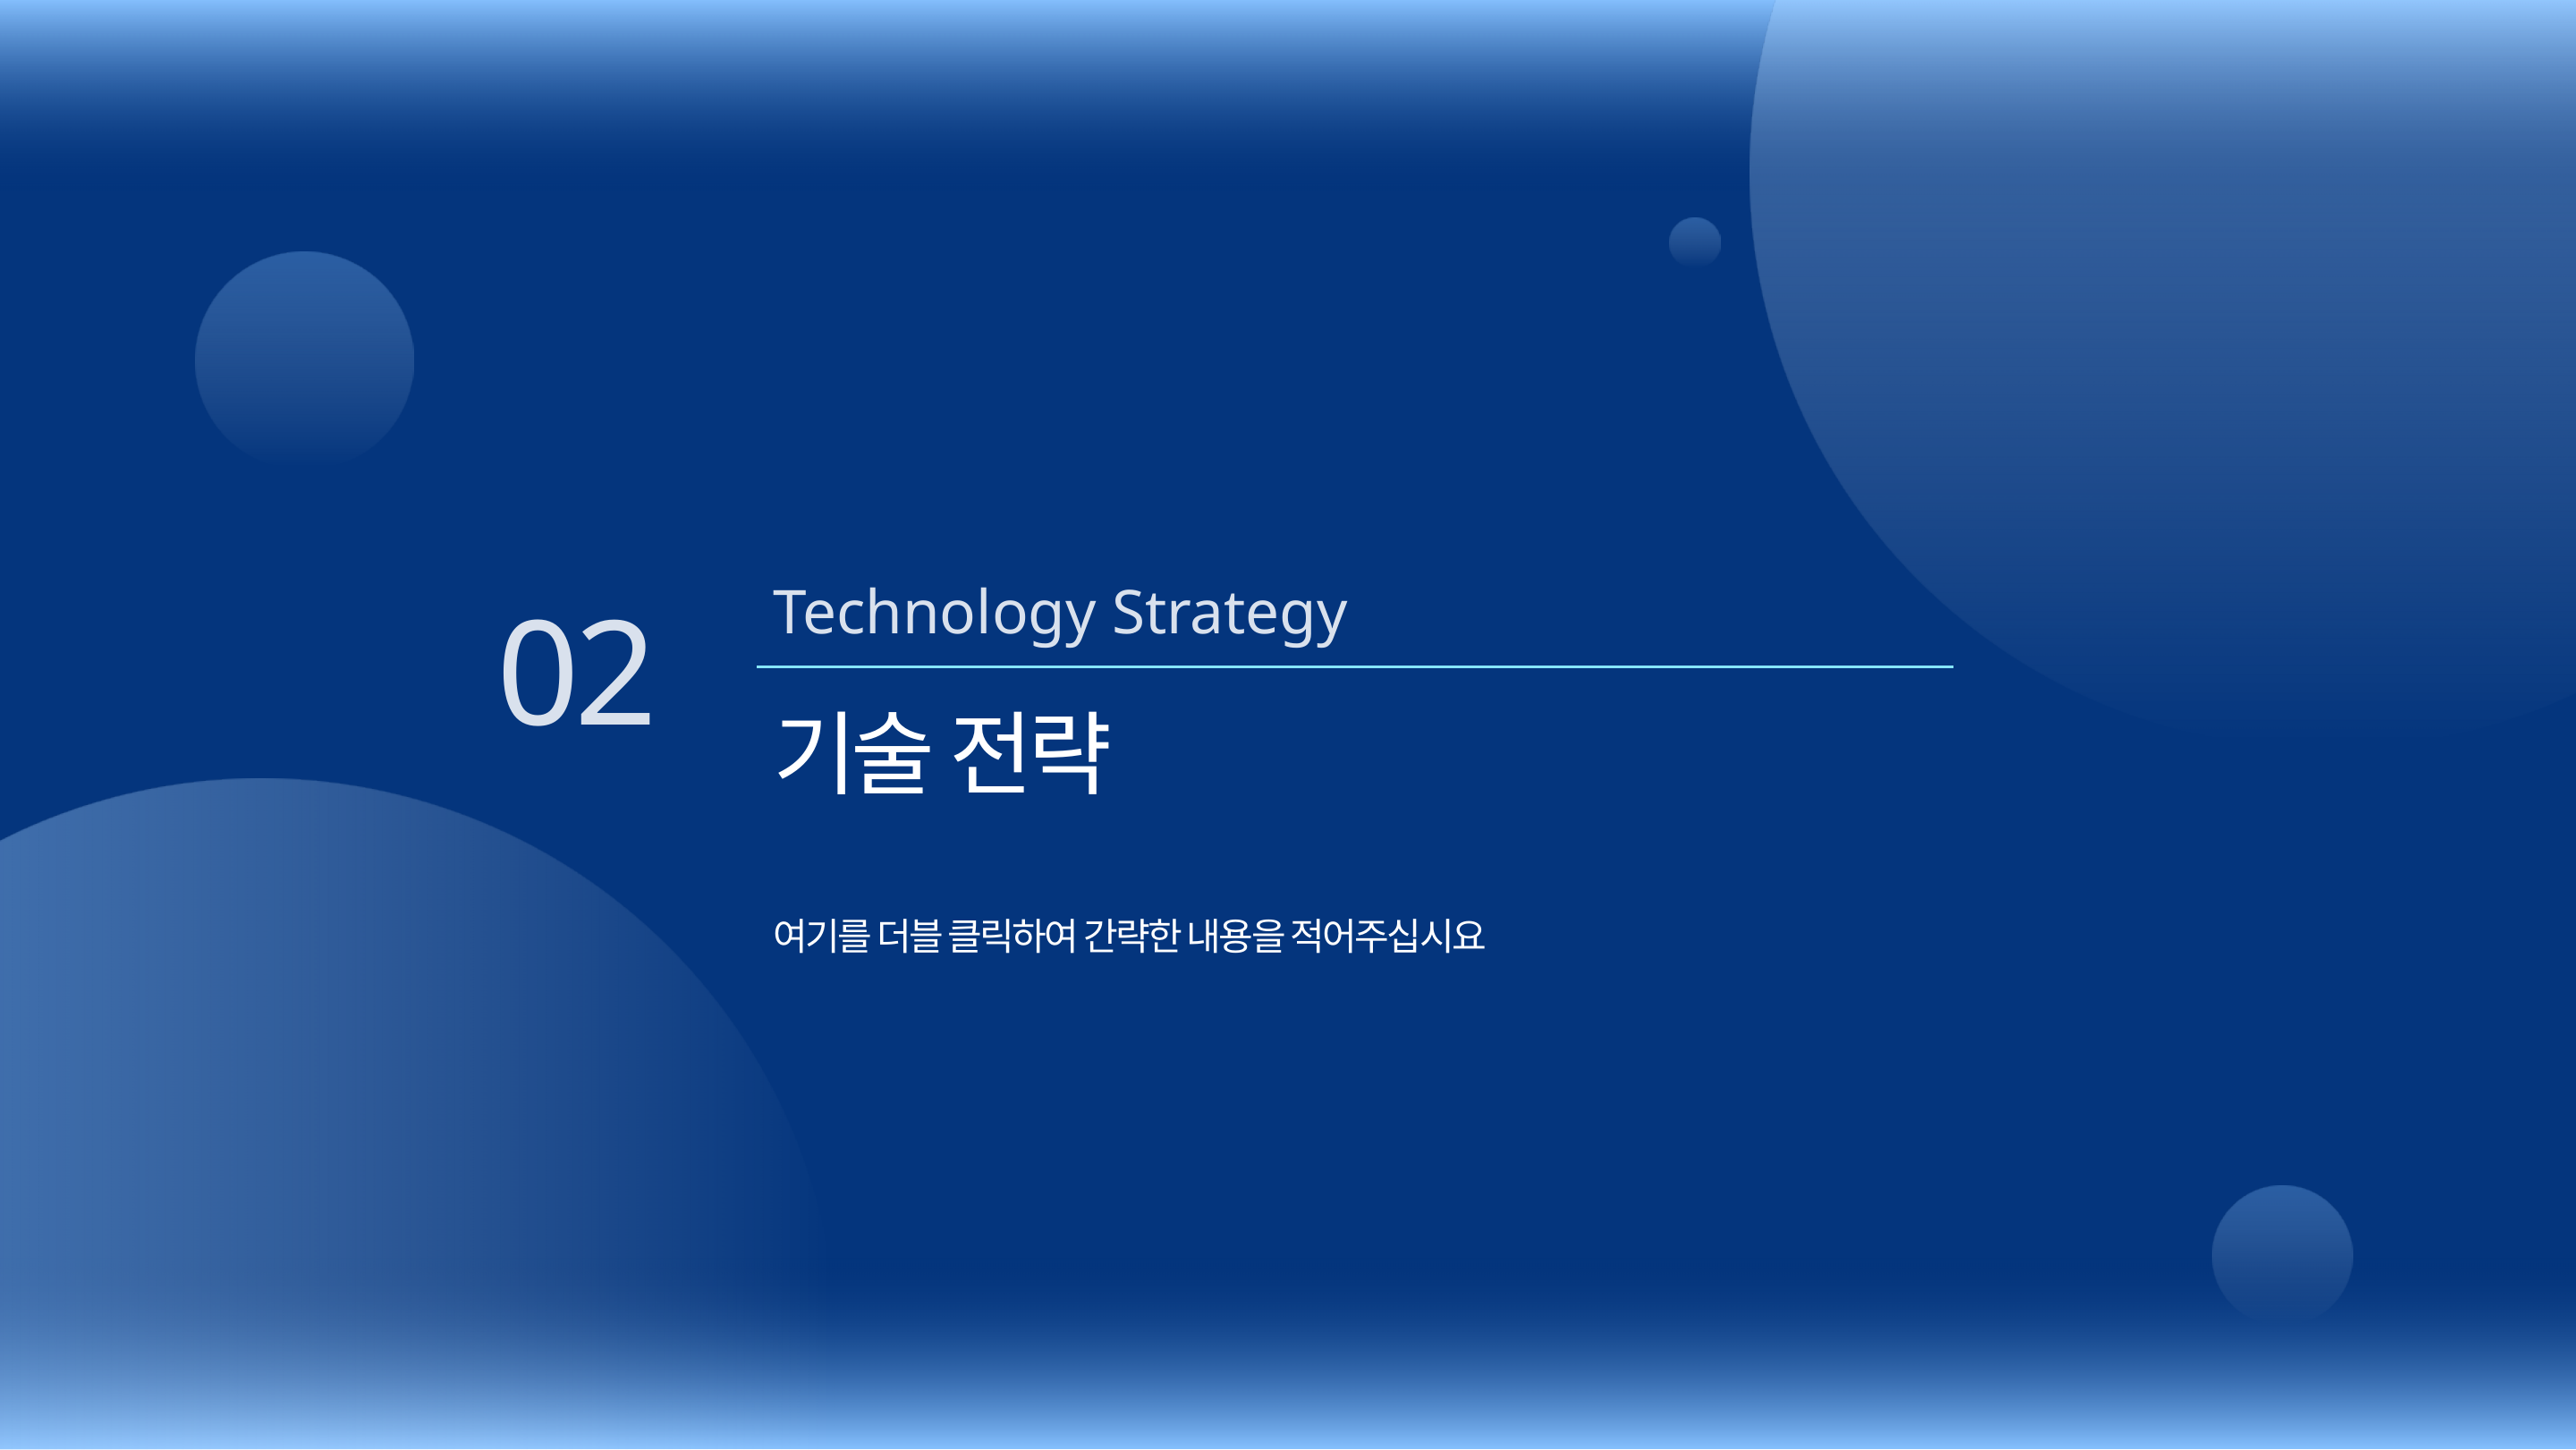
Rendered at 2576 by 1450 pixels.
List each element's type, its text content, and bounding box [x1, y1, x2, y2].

picture [0, 0, 2576, 1450]
text_box Technology Strategy [773, 572, 2350, 646]
text_box 02 [496, 579, 758, 754]
text_box 기술 전략 [773, 696, 2350, 807]
text_box 여기를 더블 클릭하여 간략한 내용을 적어주십시요 [773, 912, 1868, 959]
